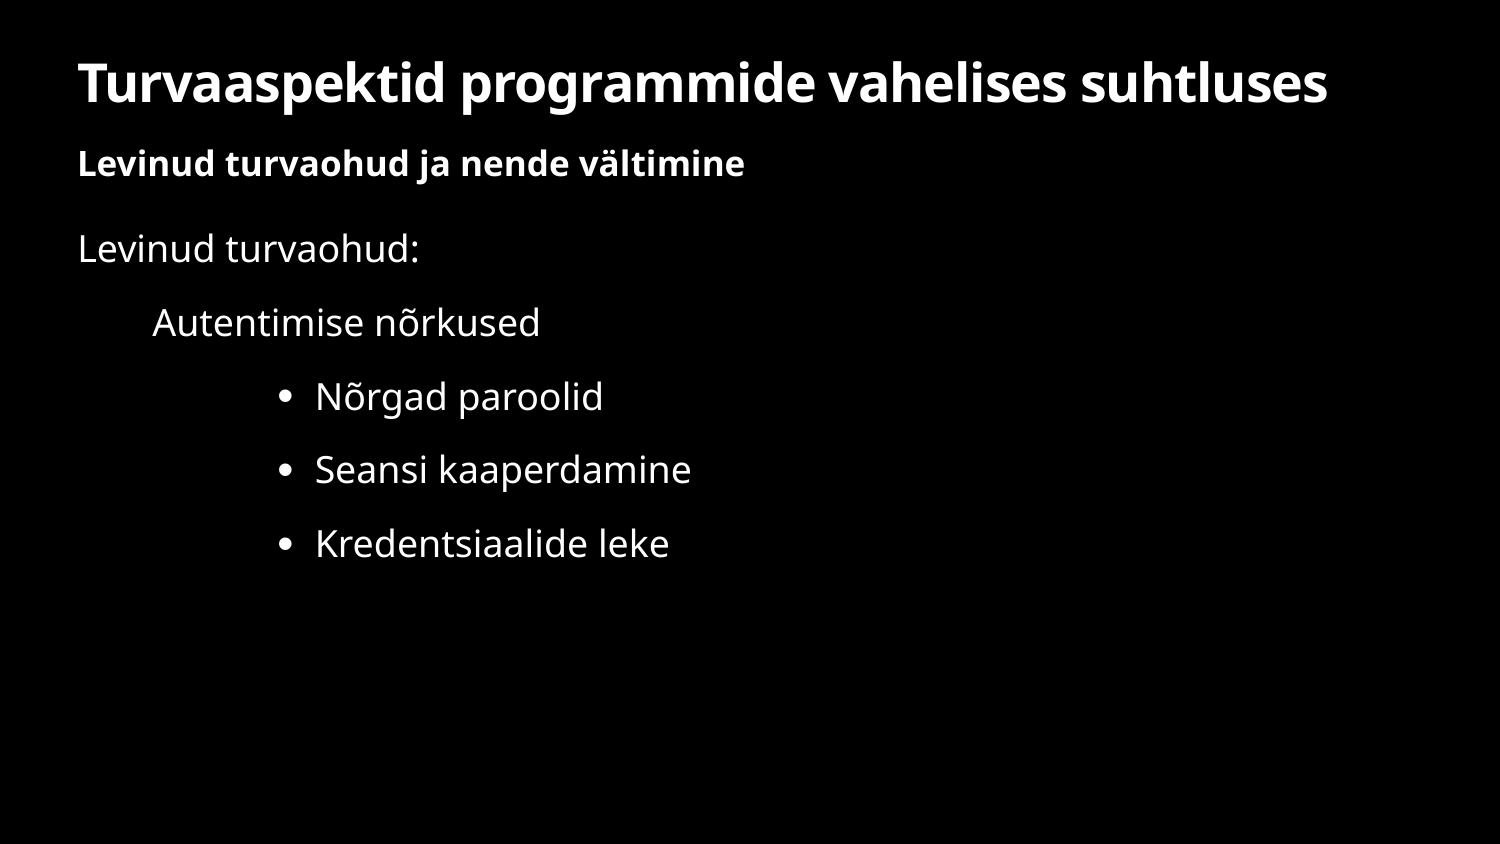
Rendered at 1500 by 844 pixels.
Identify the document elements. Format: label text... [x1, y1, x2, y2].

title Turvaaspektid programmide vahelises suhtluses [73, 58, 1427, 148]
list Levinud turvaohud: Autentimise nõrkused Nõrgad paroolid Seansi kaaperdamine Kredentsiaalide leke [73, 226, 1427, 805]
list Levinud turvaohud ja nende vältimine [74, 138, 1426, 196]
